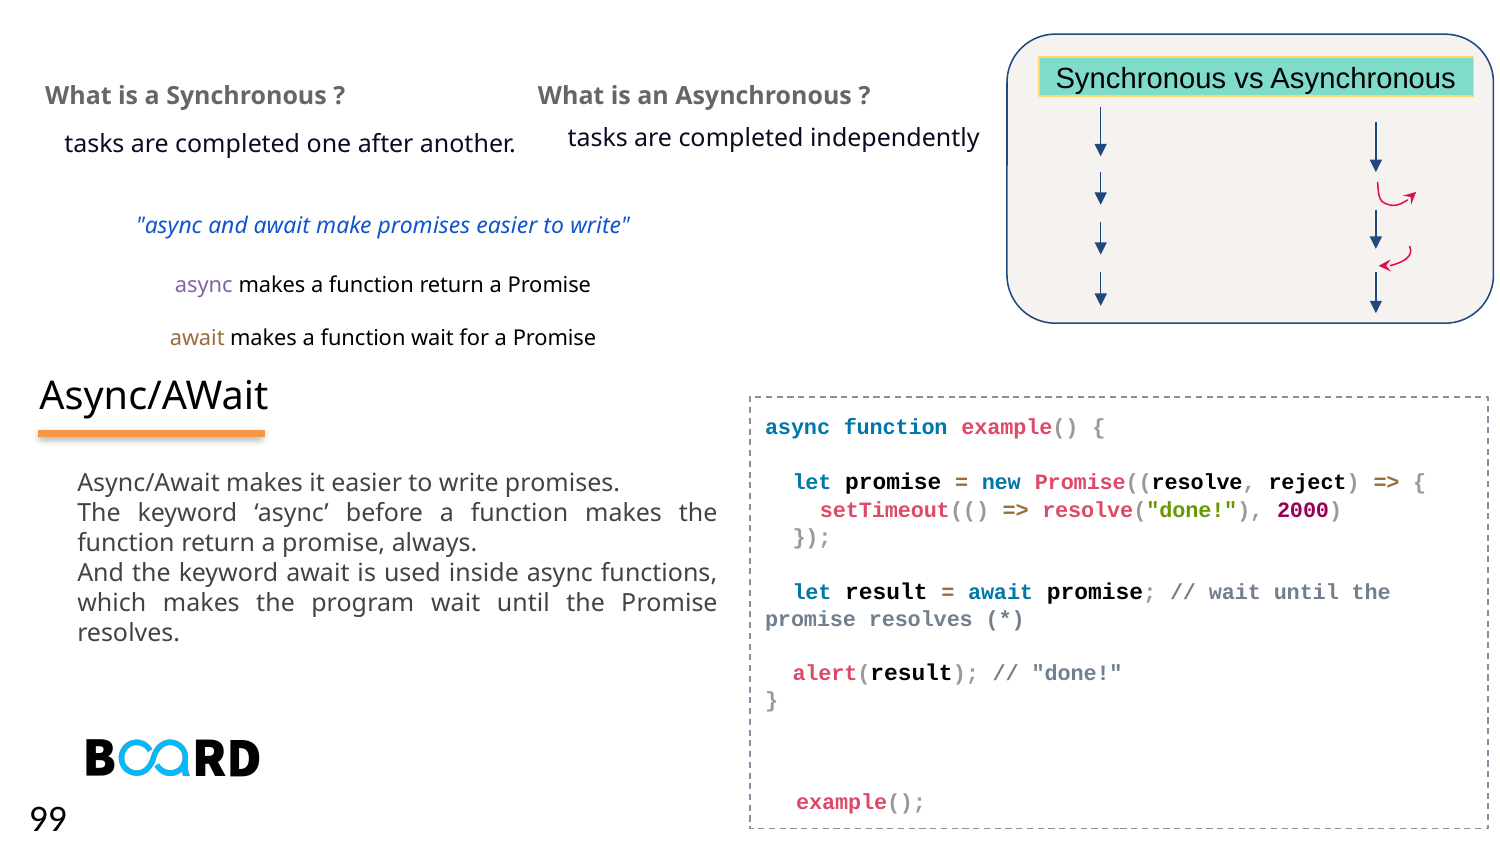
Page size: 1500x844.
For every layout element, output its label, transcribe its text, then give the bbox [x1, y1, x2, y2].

text_box [1377, 181, 1417, 206]
text_box What is a Synchronous ? [30, 60, 522, 125]
slide_number ‹#› [13, 785, 364, 831]
text_box Async/AWait [24, 355, 1500, 433]
text_box async function example() { let promise = new Promise((resolve, reject) => { setTimeout(() => resolve("done!"), 2000) }); let result = await promise; // wait until the promise resolves (*) alert(result); // "done!" } example(); [749, 396, 1489, 829]
text_box [1006, 34, 1494, 324]
picture [81, 734, 265, 782]
text_box tasks are completed independently [552, 106, 996, 167]
text_box [1378, 245, 1411, 272]
text_box Async/Await makes it easier to write promises. The keyword ‘async’ before a function makes the function return a promise, always. And the keyword await is used inside async functions, which makes the program wait until the Promise resolves. [62, 451, 734, 662]
text_box "async and await make promises easier to write" async makes a function return a Promise await makes a function wait for a Promise [0, 191, 780, 366]
text_box What is an Asynchronous ? [522, 60, 1376, 125]
text_box Synchronous vs Asynchronous [1038, 56, 1474, 96]
text_box tasks are completed one after another. [49, 112, 582, 173]
